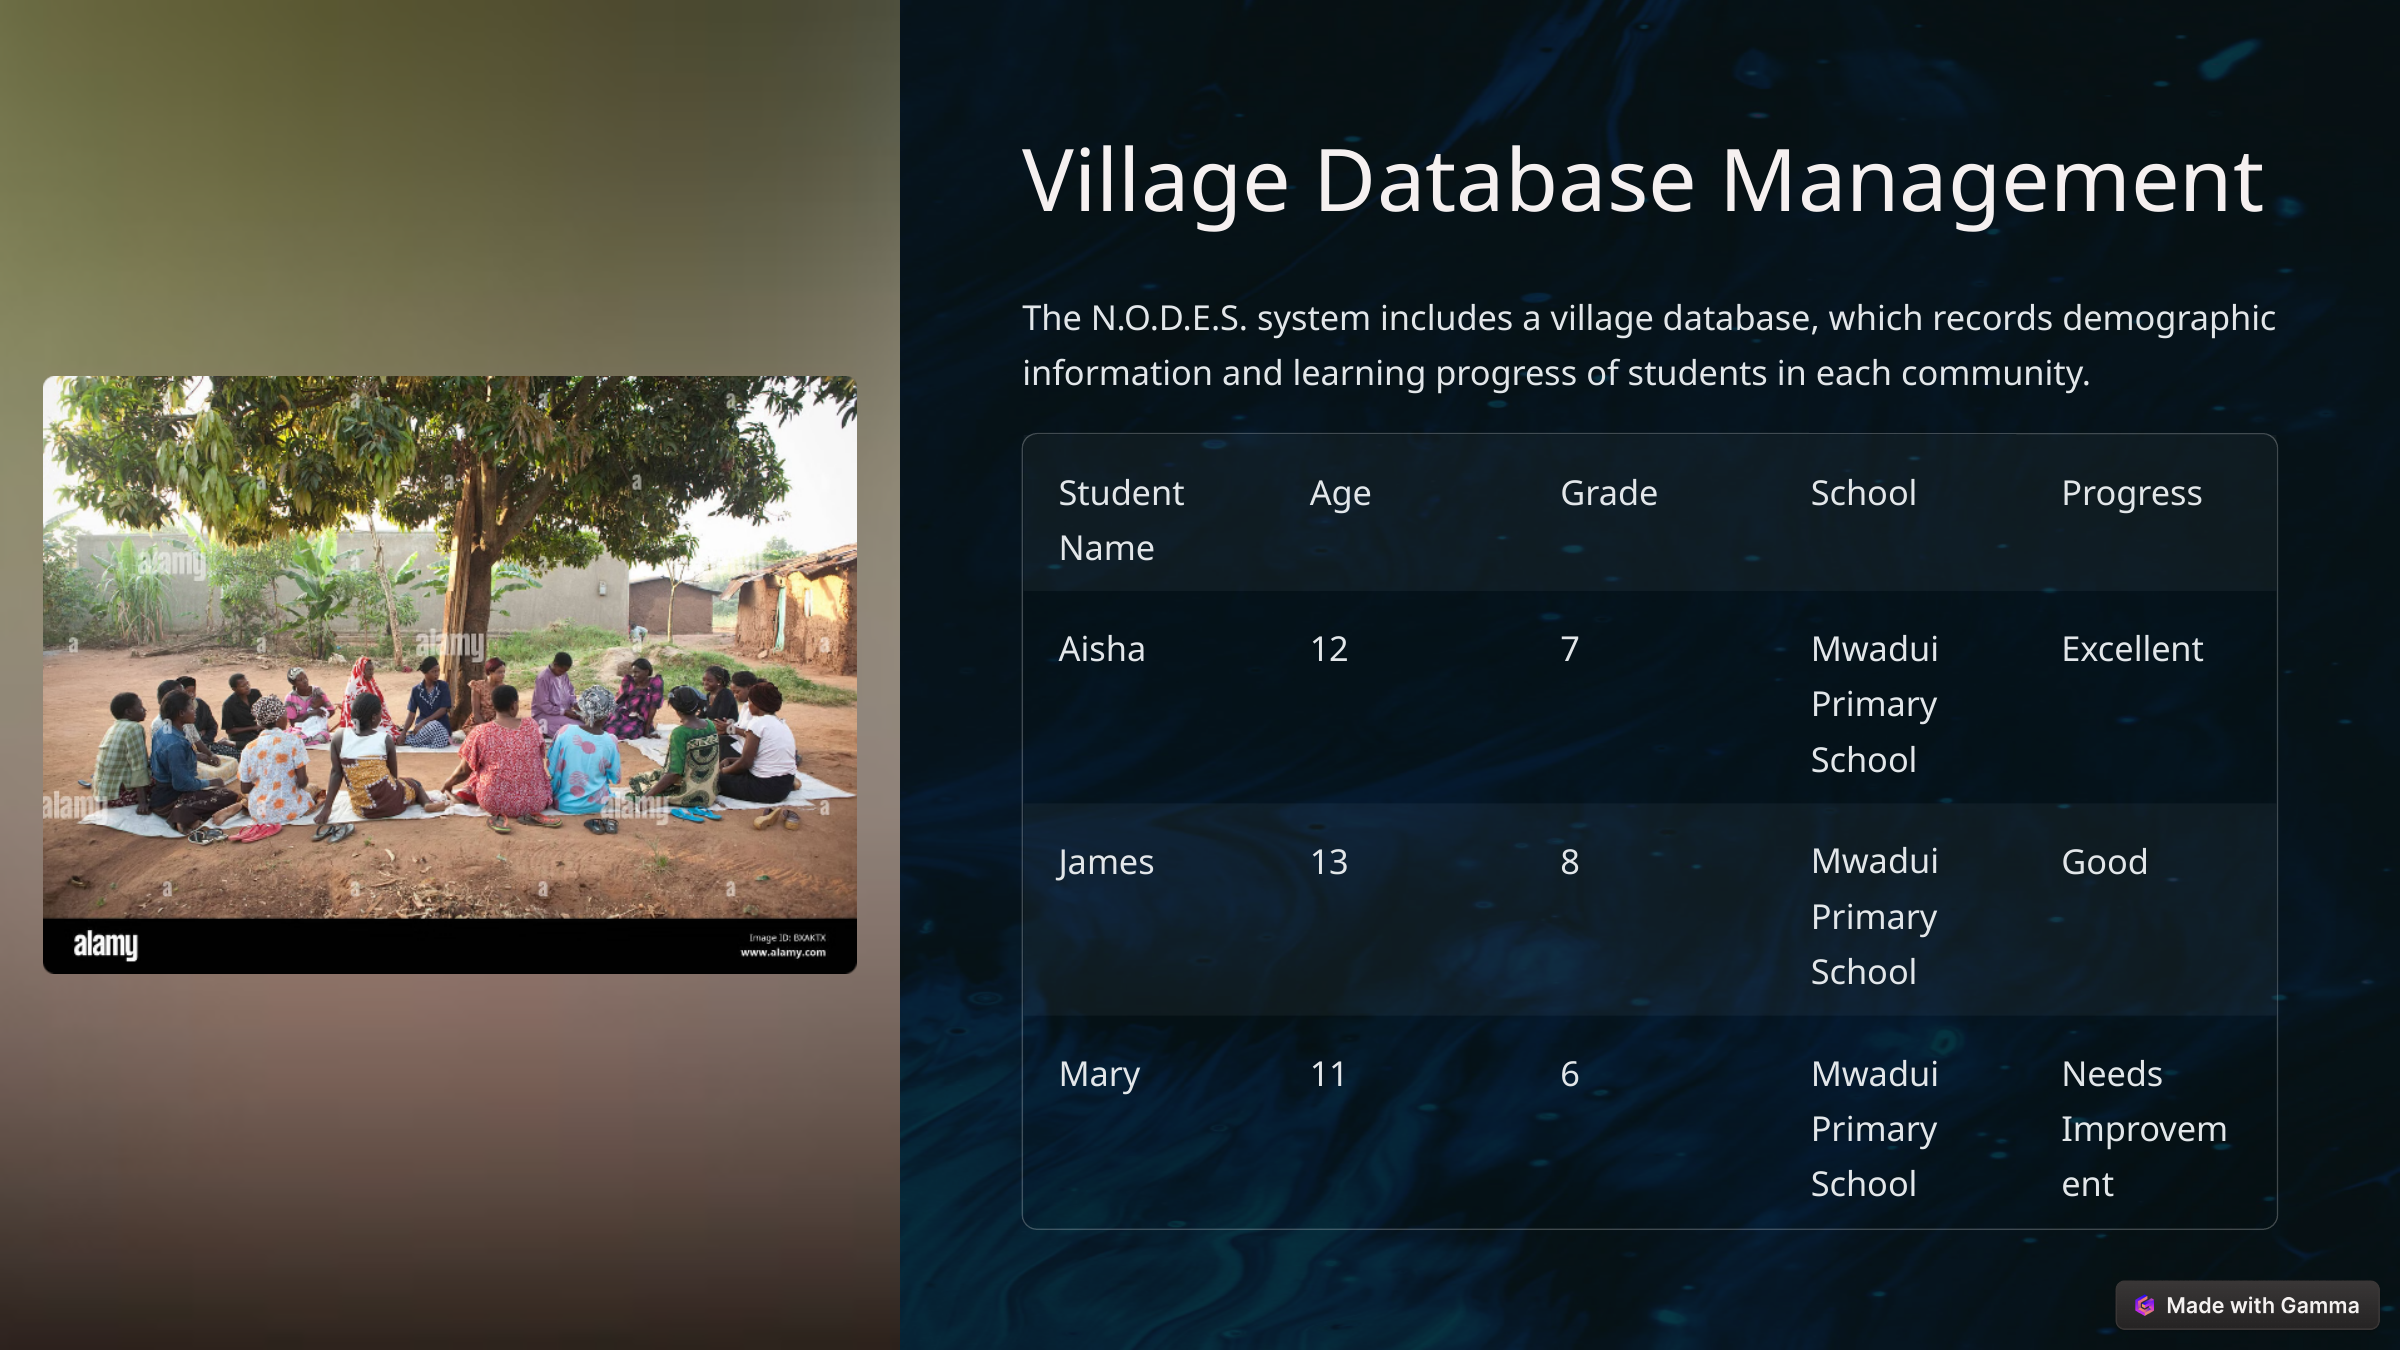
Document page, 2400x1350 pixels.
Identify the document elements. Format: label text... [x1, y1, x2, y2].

text_box Aisha [1058, 613, 1239, 670]
text_box 7 [1560, 613, 1740, 670]
text_box 6 [1560, 1037, 1740, 1094]
text_box Mwadui Primary School [1810, 1037, 1991, 1206]
text_box [1023, 591, 2277, 803]
text_box 8 [1560, 825, 1740, 882]
text_box Needs Improvement [2061, 1037, 2242, 1206]
text_box 13 [1309, 825, 1490, 882]
text_box Mary [1058, 1037, 1239, 1094]
text_box Excellent [2061, 613, 2242, 670]
text_box 12 [1309, 613, 1490, 670]
picture [0, 0, 2400, 1350]
text_box Progress [2061, 457, 2242, 513]
text_box Mwadui Primary School [1810, 613, 1991, 782]
text_box [1023, 803, 2277, 1015]
text_box Grade [1560, 457, 1740, 513]
text_box James [1058, 825, 1239, 882]
text_box Mwadui Primary School [1810, 825, 1991, 994]
text_box Student Name [1058, 457, 1239, 569]
text_box Good [2061, 825, 2242, 882]
text_box 11 [1309, 1037, 1490, 1094]
text_box School [1810, 457, 1991, 513]
text_box [1023, 1015, 2277, 1228]
text_box [1023, 434, 2277, 591]
text_box Village Database Management [1022, 120, 2133, 230]
text_box The N.O.D.E.S. system includes a village database, which records demographic information and learning progress of students in each community. [1022, 282, 2278, 395]
text_box Age [1309, 457, 1490, 513]
